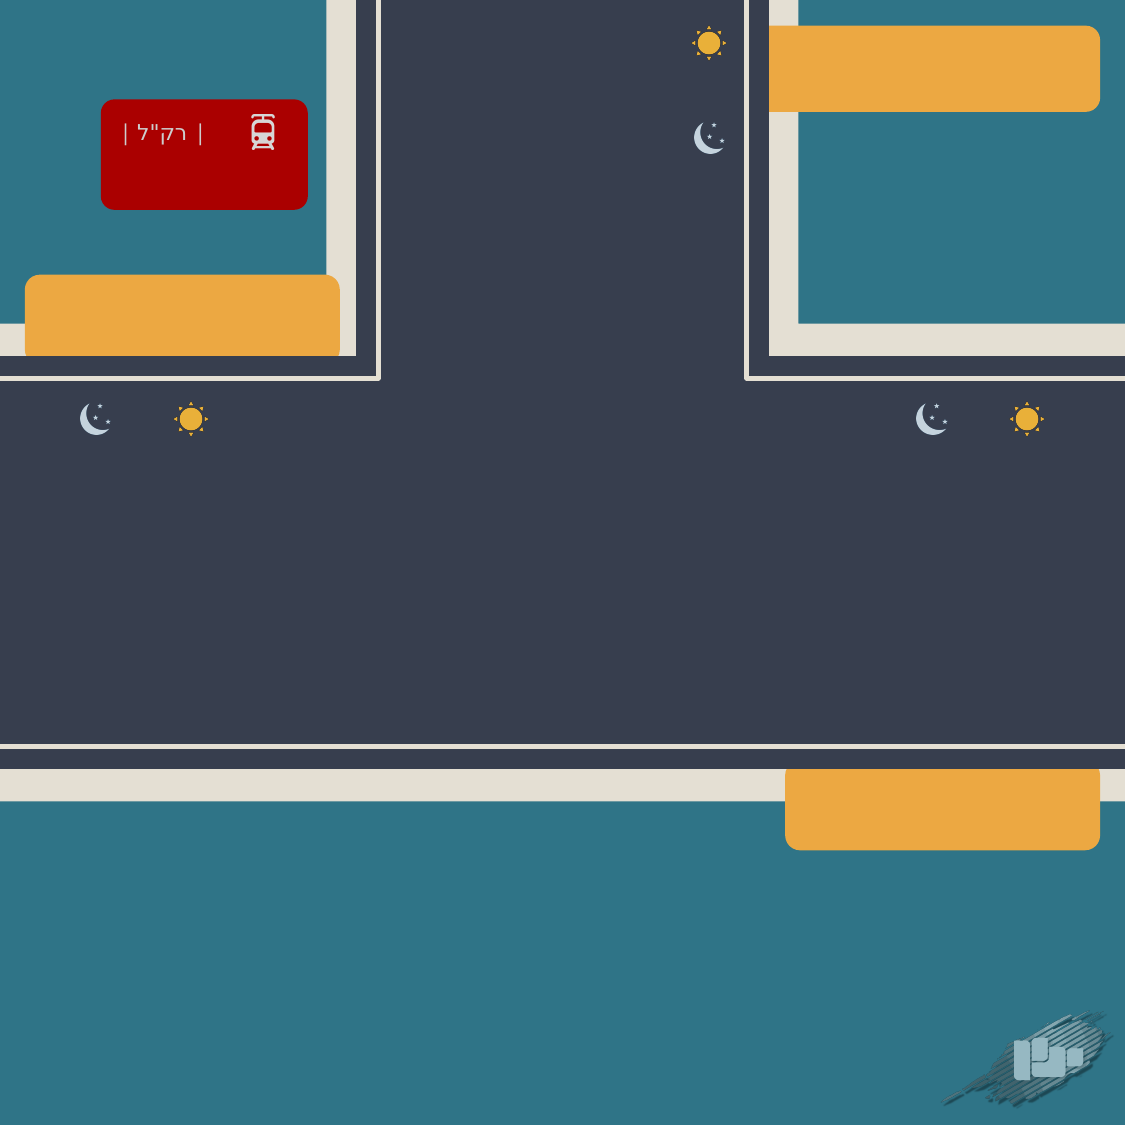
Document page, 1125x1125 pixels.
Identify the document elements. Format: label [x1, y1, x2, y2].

text_box [0, 749, 1125, 771]
picture [691, 25, 727, 61]
text_box [0, 0, 376, 376]
text_box [22, 272, 342, 354]
text_box [0, 0, 1125, 749]
text_box [783, 771, 1103, 853]
text_box [324, 0, 354, 354]
picture [172, 400, 209, 437]
text_box [771, 0, 801, 23]
picture [80, 402, 112, 435]
picture [1009, 400, 1045, 437]
text_box [100, 99, 309, 211]
picture [931, 982, 1125, 1125]
text_box [0, 771, 783, 804]
text_box [1102, 771, 1125, 804]
picture [916, 402, 948, 435]
picture [693, 122, 725, 155]
text_box [771, 114, 1125, 354]
text_box [771, 23, 1103, 114]
text_box [749, 0, 1125, 376]
text_box [0, 321, 23, 354]
